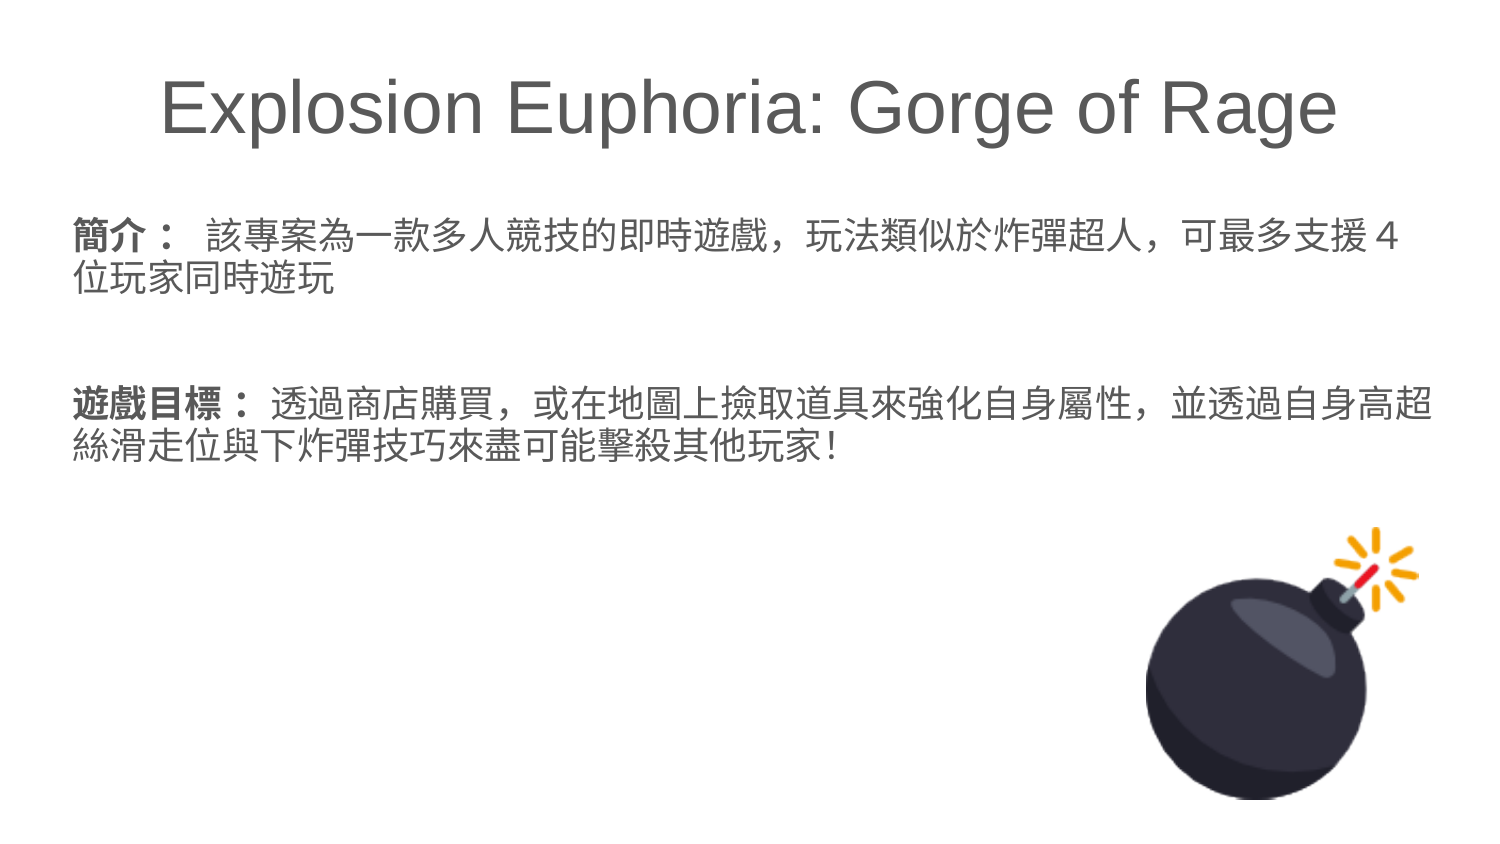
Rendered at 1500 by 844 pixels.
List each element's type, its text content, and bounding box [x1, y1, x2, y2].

title Explosion Euphoria: Gorge of Rage [51, 0, 1449, 165]
picture [1146, 527, 1419, 800]
subtitle 簡介 ： 該專案為一款多人競技的即時遊戲，玩法類似於炸彈超人，可最多支援４位玩家同時遊玩 遊戲目標 ：透過商店購買，或在地圖上撿取道具來強化自身屬性，並透過自身高超絲滑走位與下炸彈技巧來盡可能擊殺其他玩家！ [57, 200, 1456, 714]
